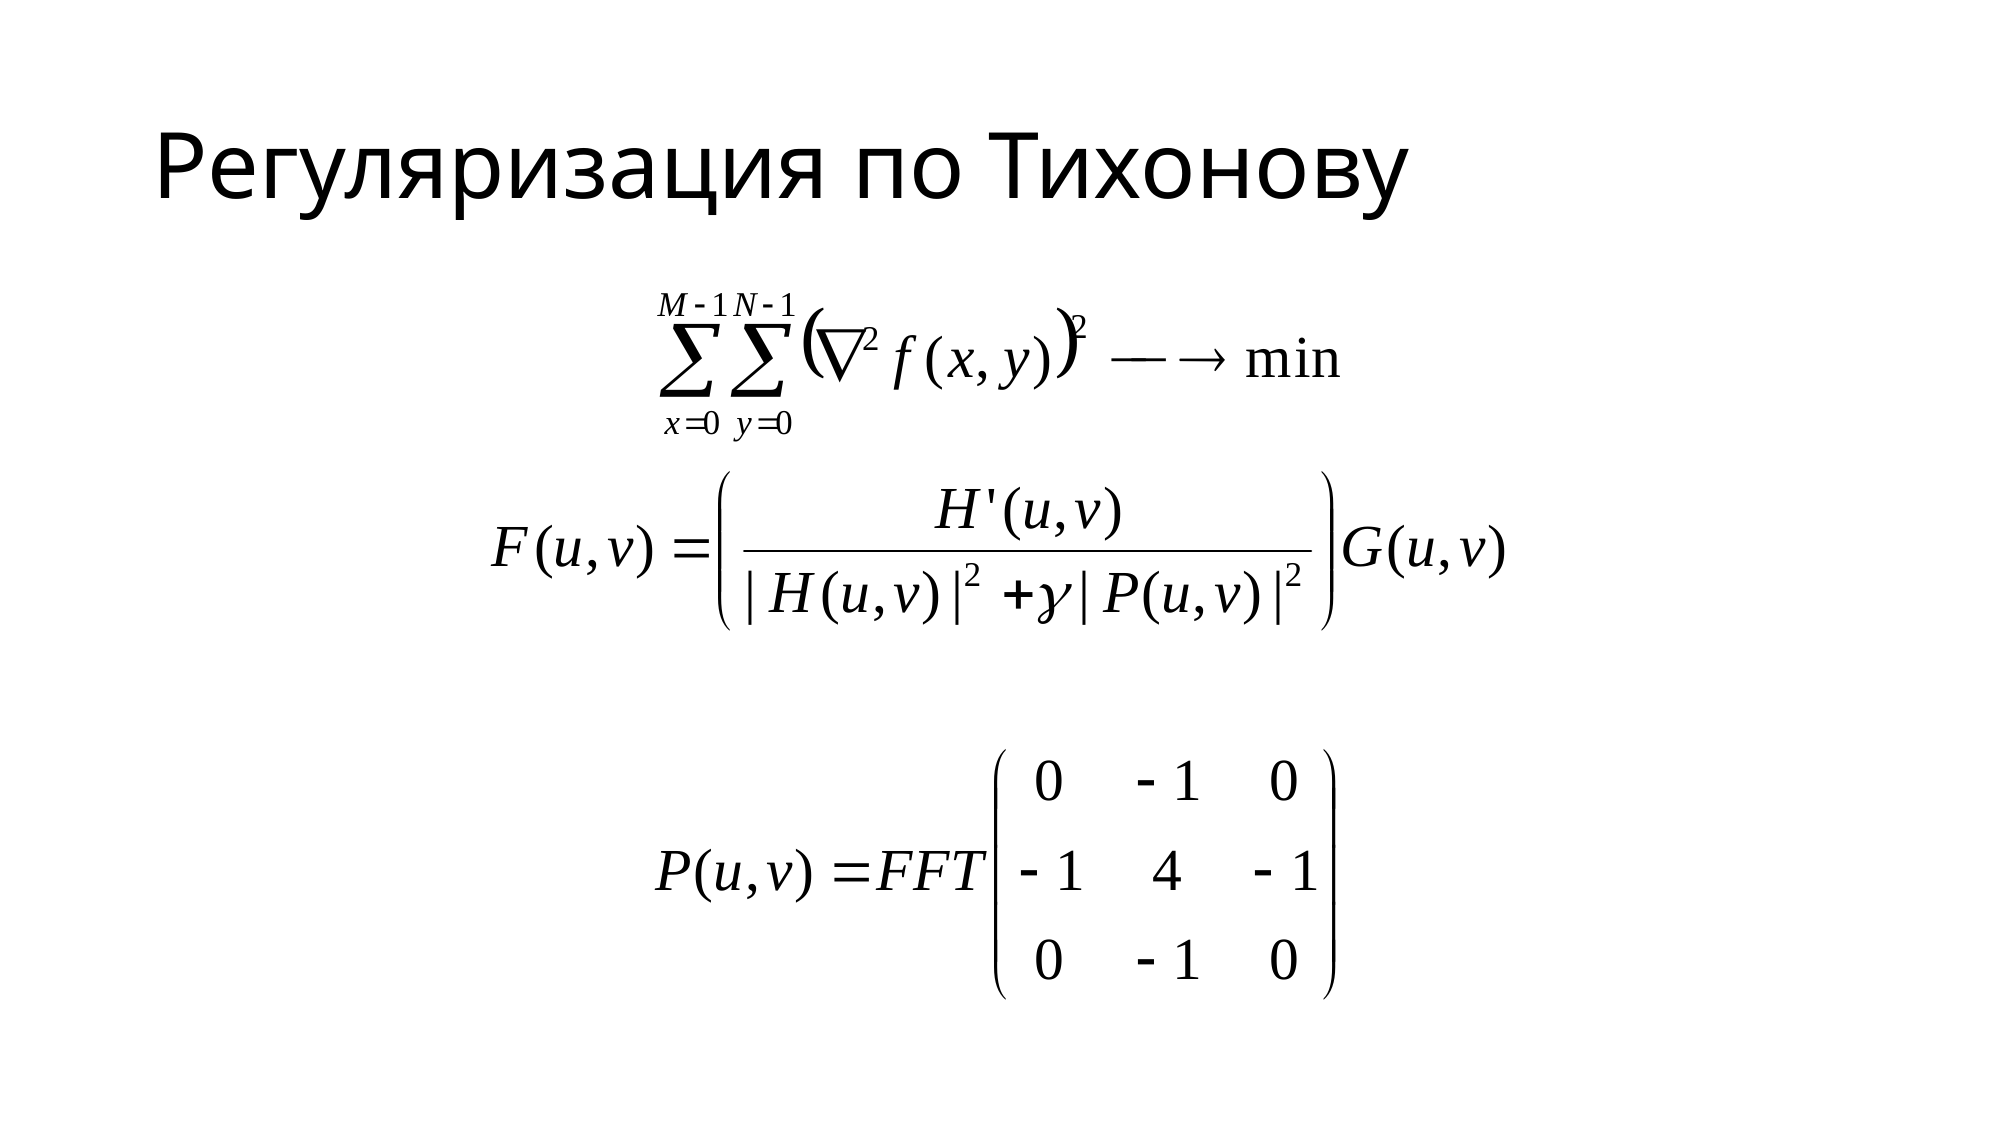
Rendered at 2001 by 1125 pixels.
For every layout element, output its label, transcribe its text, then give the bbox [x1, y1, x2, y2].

title Регуляризация по Тихонову [137, 59, 1863, 278]
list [480, 277, 1520, 1013]
